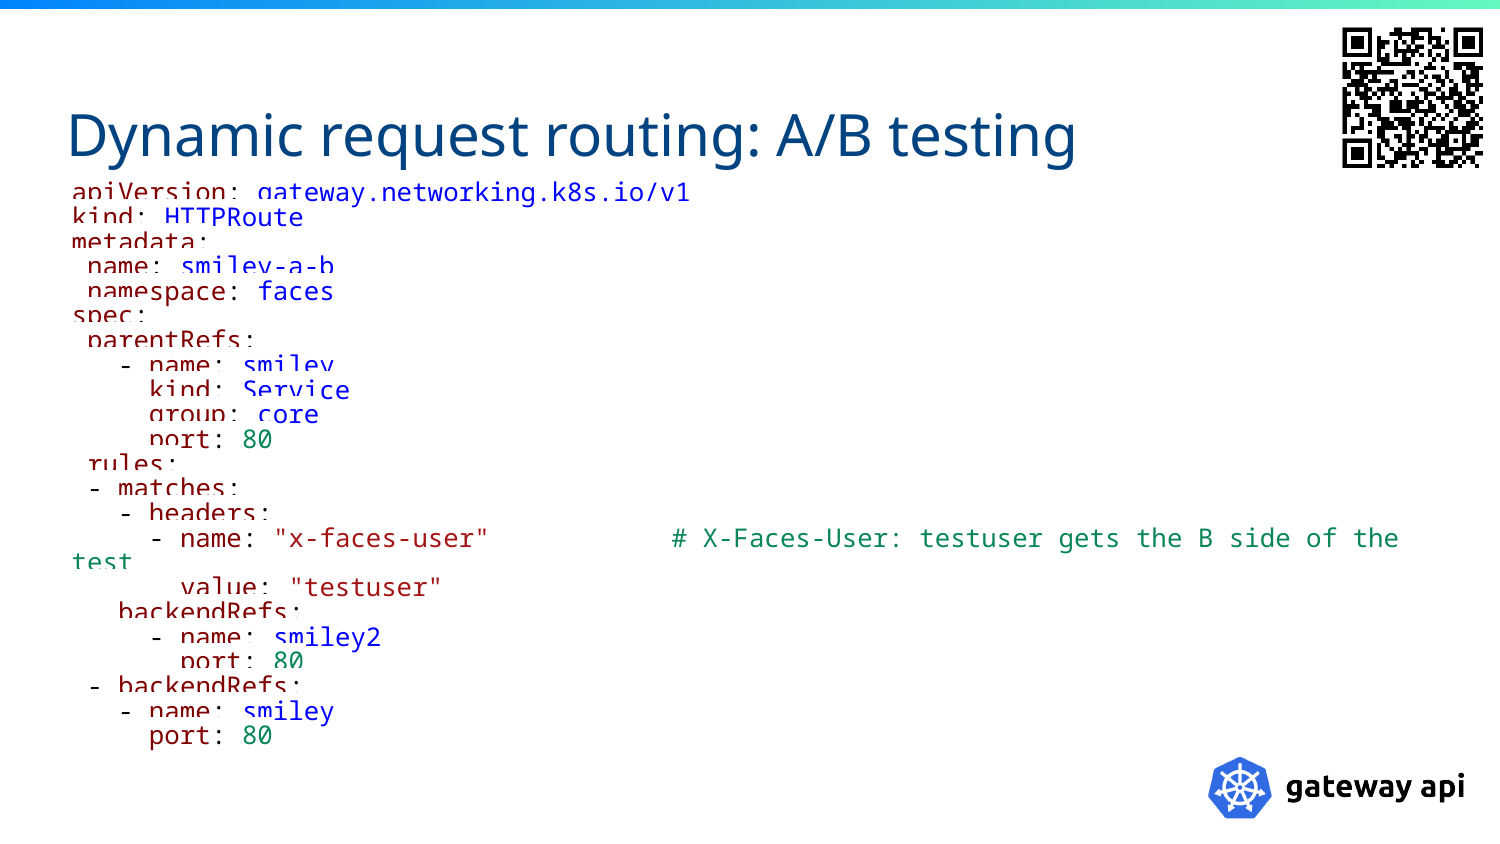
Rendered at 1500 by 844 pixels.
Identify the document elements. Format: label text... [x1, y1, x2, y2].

picture [1197, 749, 1473, 826]
list apiVersion: gateway.networking.k8s.io/v1 kind: HTTPRoute metadata: name: smiley-a-b namespace: faces spec: parentRefs: - name: smiley kind: Service group: core port: 80 rules: - matches: - headers: - name: "x-faces-user" # X-Faces-User: testuser gets the B side of the test value: "testuser" backendRefs: - name: smiley2 port: 80 - backendRefs: - name: smiley port: 80 [56, 166, 1455, 728]
picture [1324, 9, 1500, 185]
title Dynamic request routing: A/B testing [51, 72, 1319, 167]
